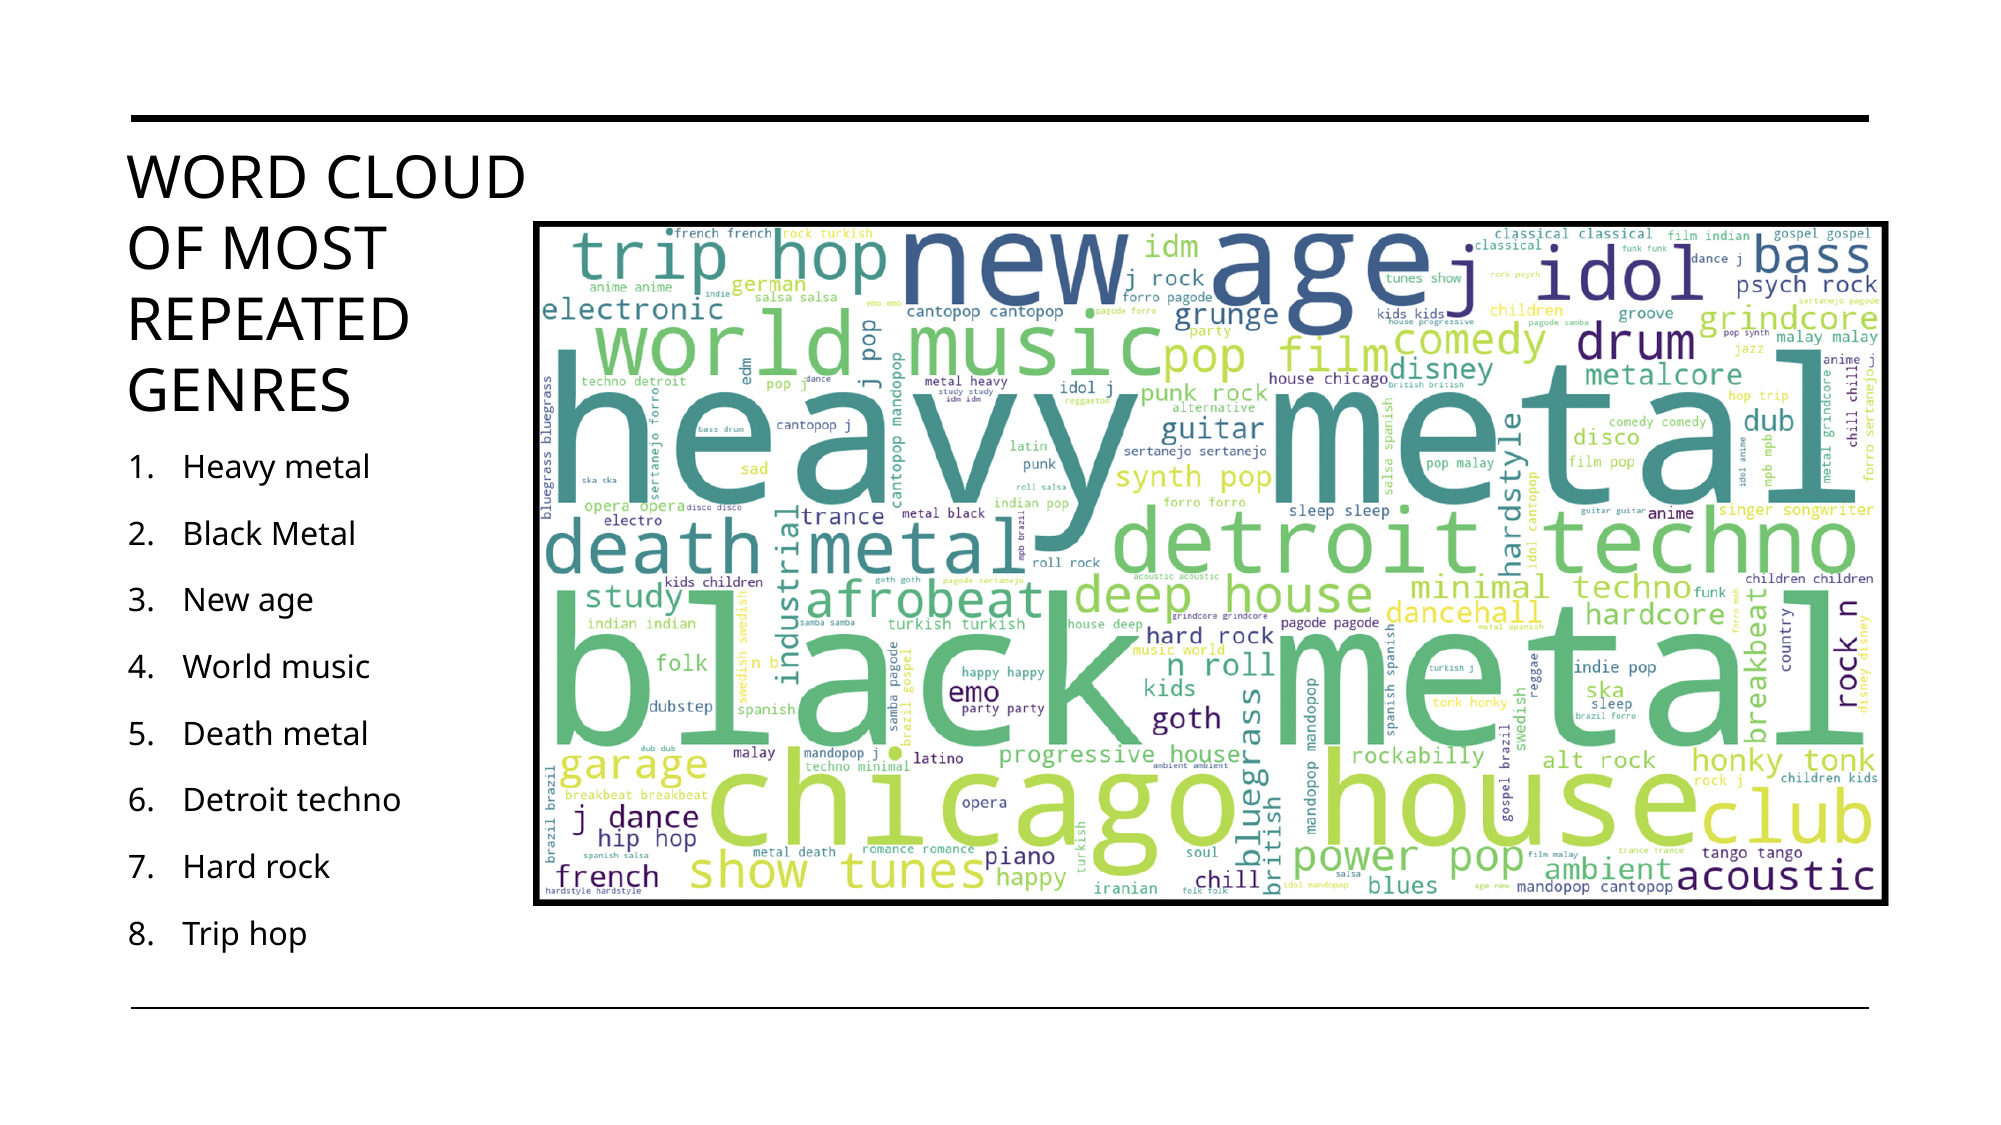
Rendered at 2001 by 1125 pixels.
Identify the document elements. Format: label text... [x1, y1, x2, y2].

title Word cloud of most repeated Genres [111, 128, 549, 432]
list Heavy metal Black Metal New age World music Death metal Detroit techno Hard rock Trip hop [112, 431, 718, 963]
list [529, 215, 1889, 910]
